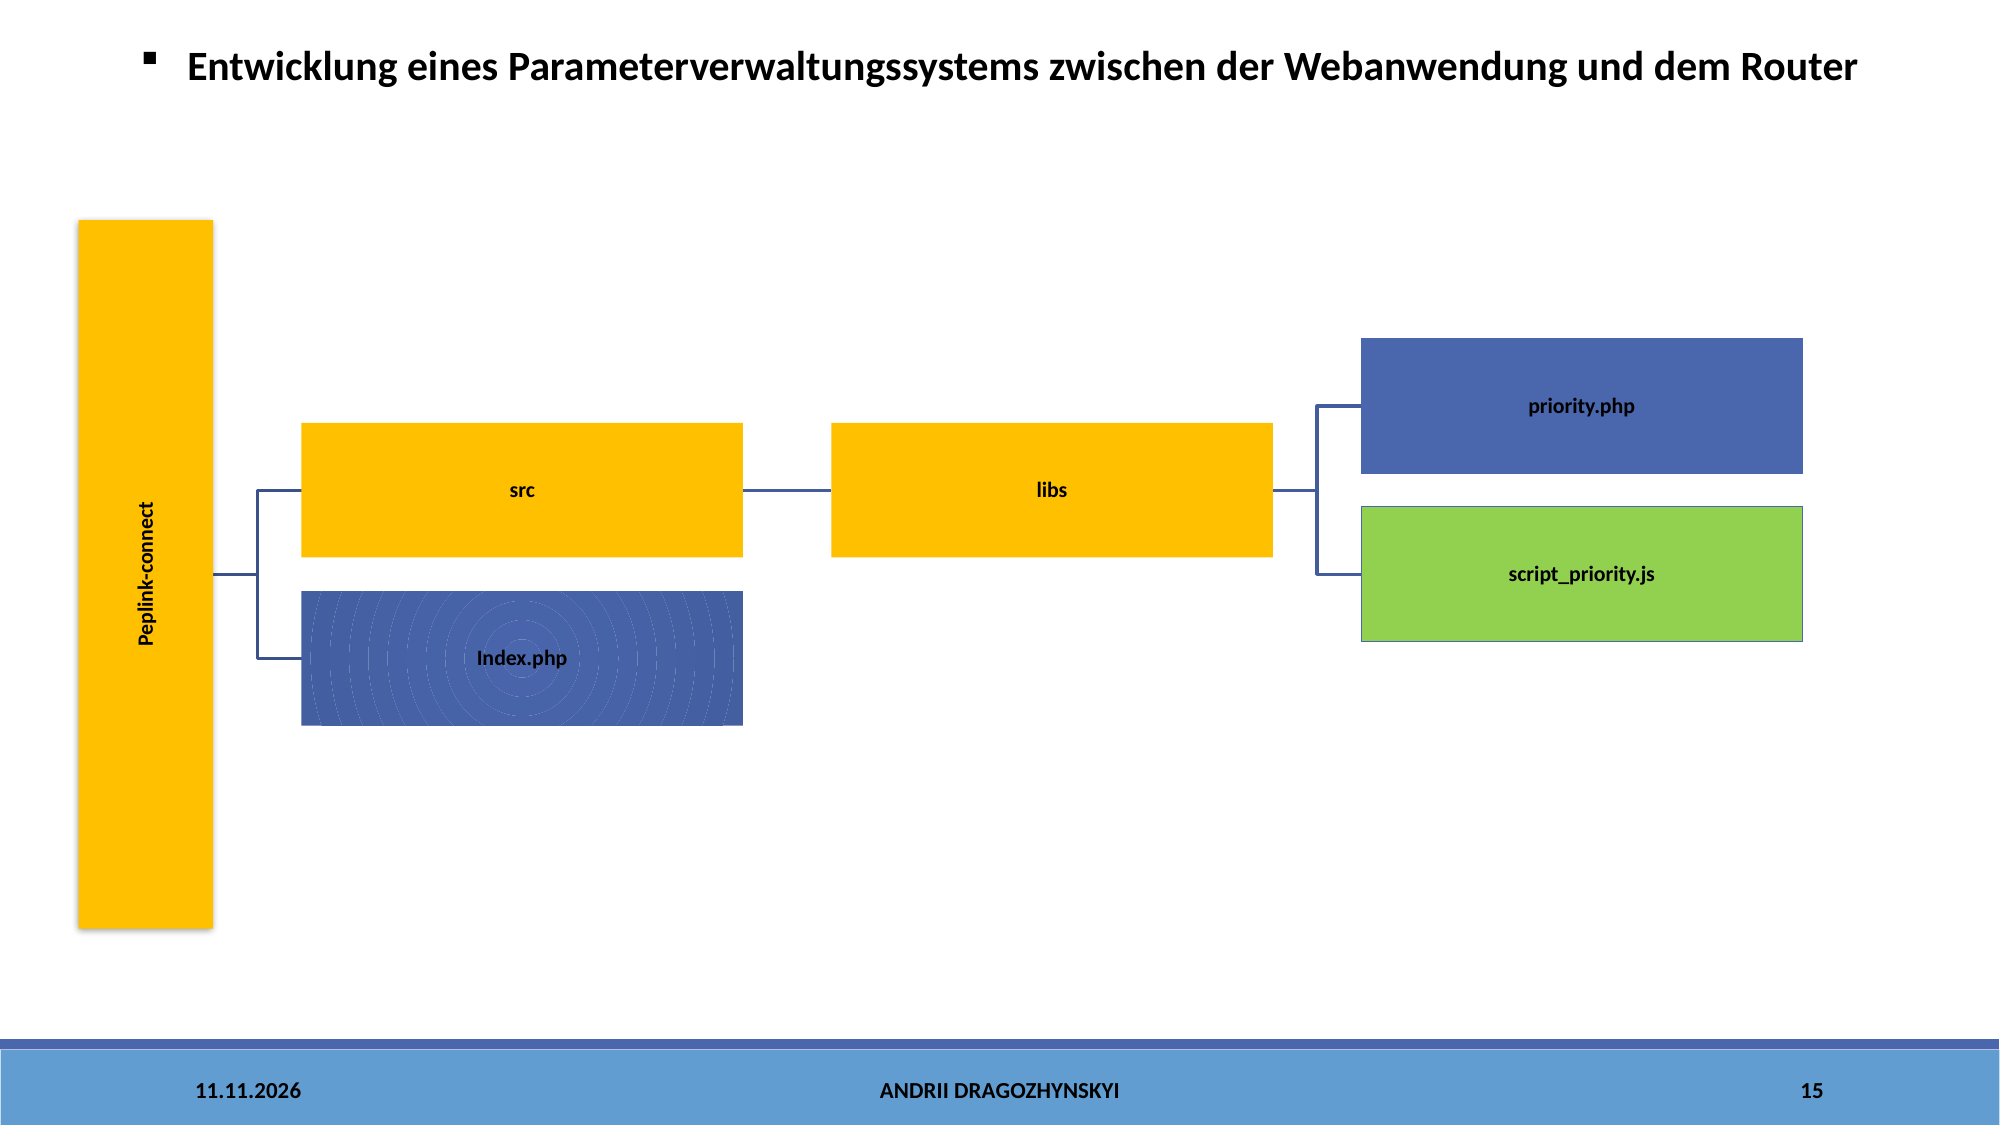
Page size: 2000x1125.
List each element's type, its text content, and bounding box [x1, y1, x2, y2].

slide_number 15 [1623, 1059, 1839, 1120]
text_box Entwicklung eines Parameterverwaltungssystems zwischen der Webanwendung und dem Router [125, 30, 1933, 96]
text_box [78, 148, 1804, 1000]
footer Andrii Dra󠆴gozhynskyi [604, 1059, 1396, 1120]
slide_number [179, 1059, 586, 1120]
